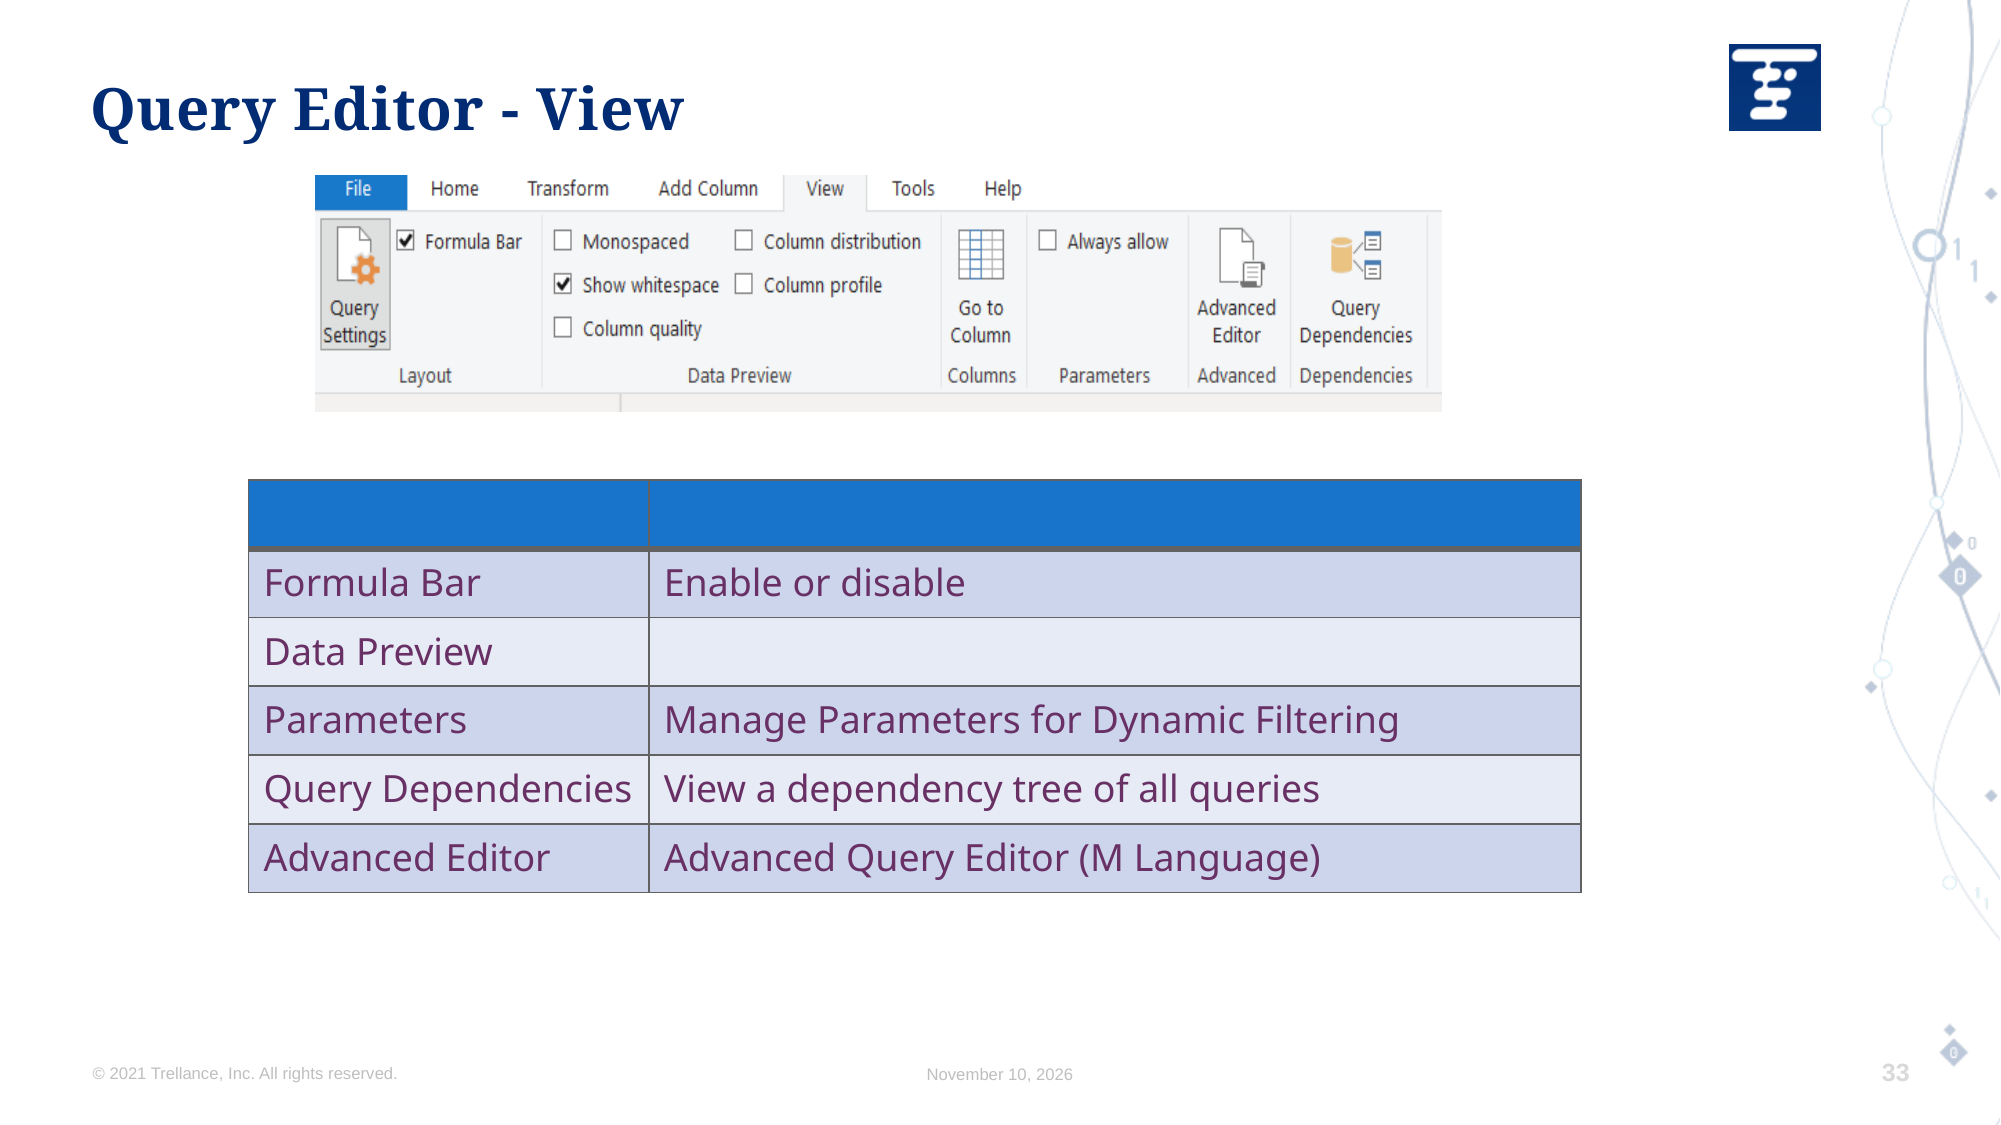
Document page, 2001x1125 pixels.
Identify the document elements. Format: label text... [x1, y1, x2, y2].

table_header [650, 481, 1580, 546]
table_cell Query Dependencies [249, 756, 648, 823]
table_cell Advanced Editor [249, 825, 648, 892]
title Query Editor - View [90, 80, 1844, 140]
table_cell Advanced Query Editor (M Language) [650, 825, 1580, 892]
table_cell [650, 618, 1580, 685]
slide_number 33 [1843, 1049, 1925, 1103]
footer © 2021 Trellance, Inc. All rights reserved. [77, 1042, 753, 1103]
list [315, 175, 1442, 412]
table_cell Enable or disable [650, 552, 1580, 617]
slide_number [781, 1044, 1219, 1105]
table_cell Parameters [249, 687, 648, 754]
table_header [249, 481, 648, 546]
table_cell View a dependency tree of all queries [650, 756, 1580, 823]
table_cell Data Preview [249, 618, 648, 685]
table_cell Formula Bar [249, 552, 648, 617]
table_cell Manage Parameters for Dynamic Filtering [650, 687, 1580, 754]
picture [1729, 44, 1821, 132]
